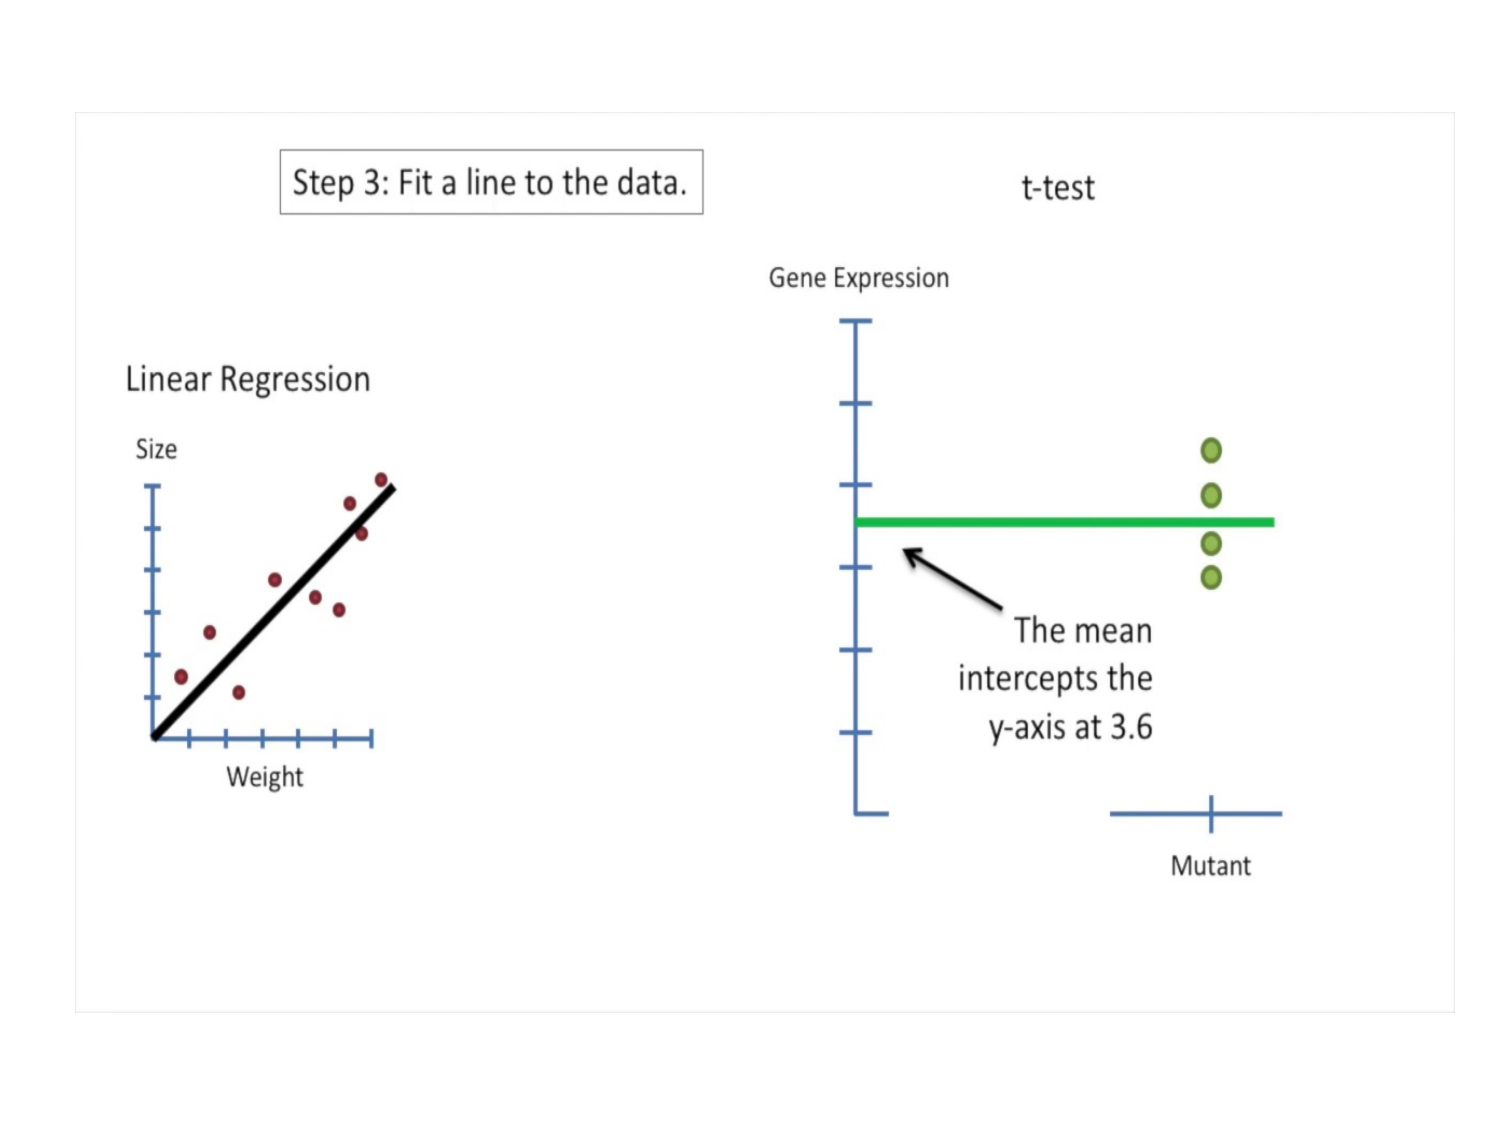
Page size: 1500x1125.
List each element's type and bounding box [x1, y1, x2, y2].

picture [74, 112, 1456, 1013]
